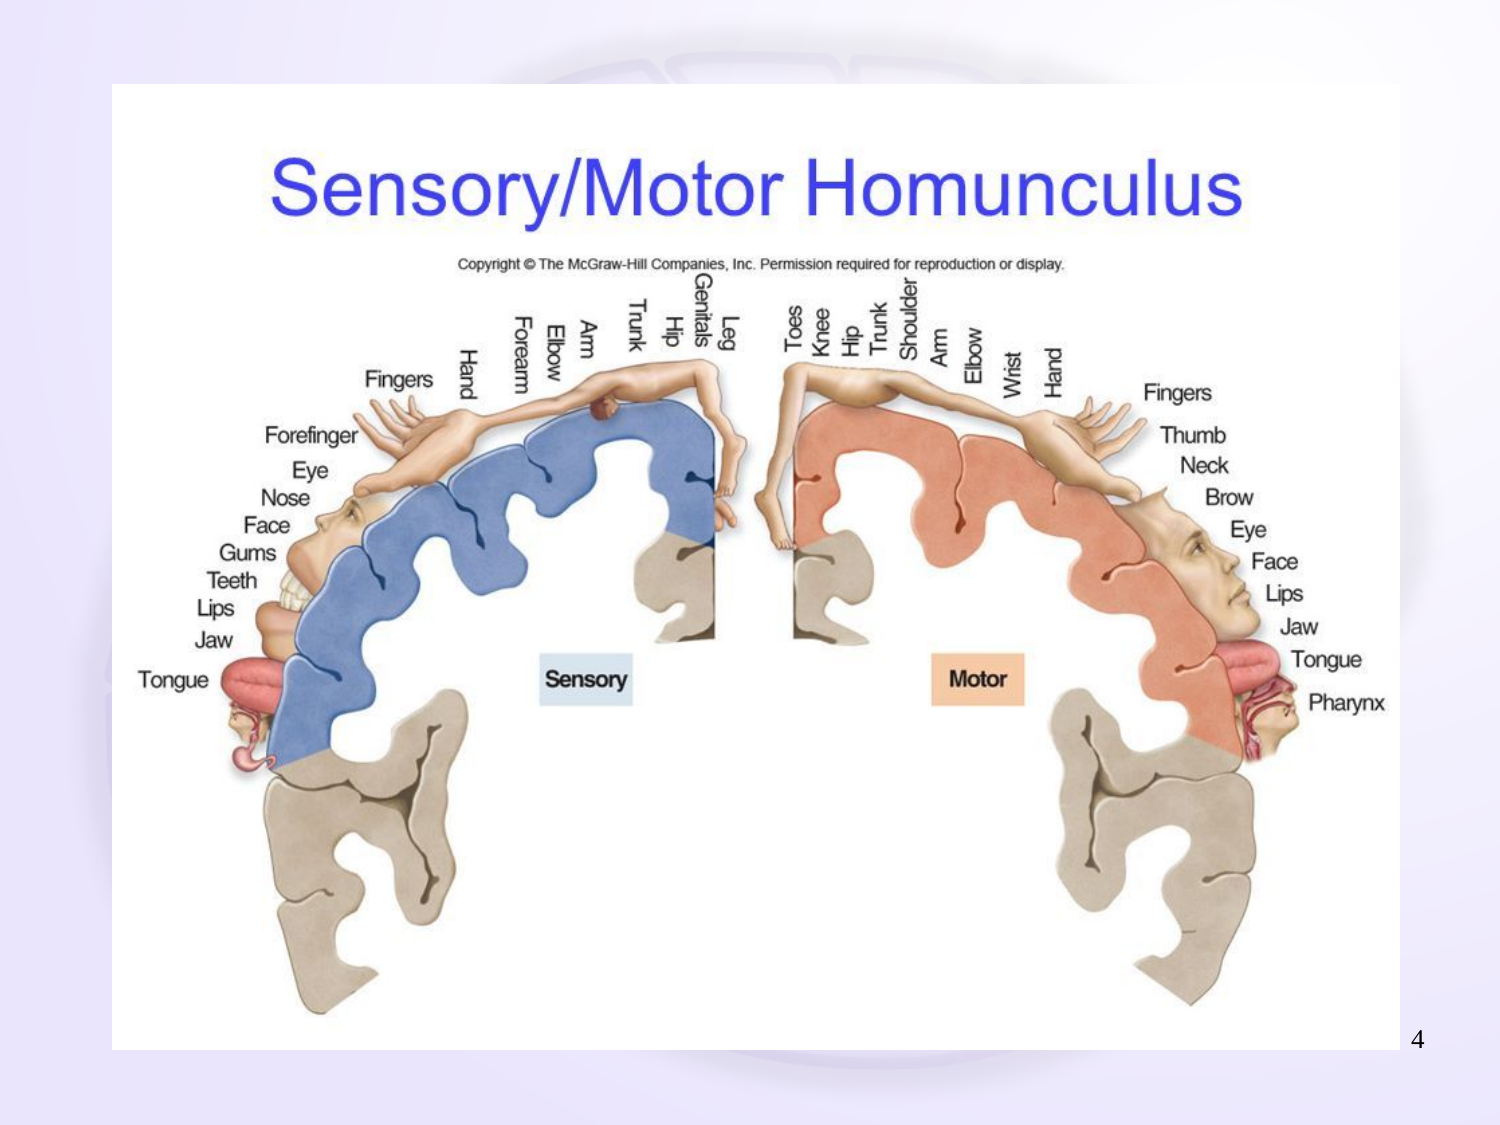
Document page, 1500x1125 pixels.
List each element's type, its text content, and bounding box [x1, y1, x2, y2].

picture [0, 0, 1500, 1125]
slide_number 4 [1075, 1024, 1425, 1103]
